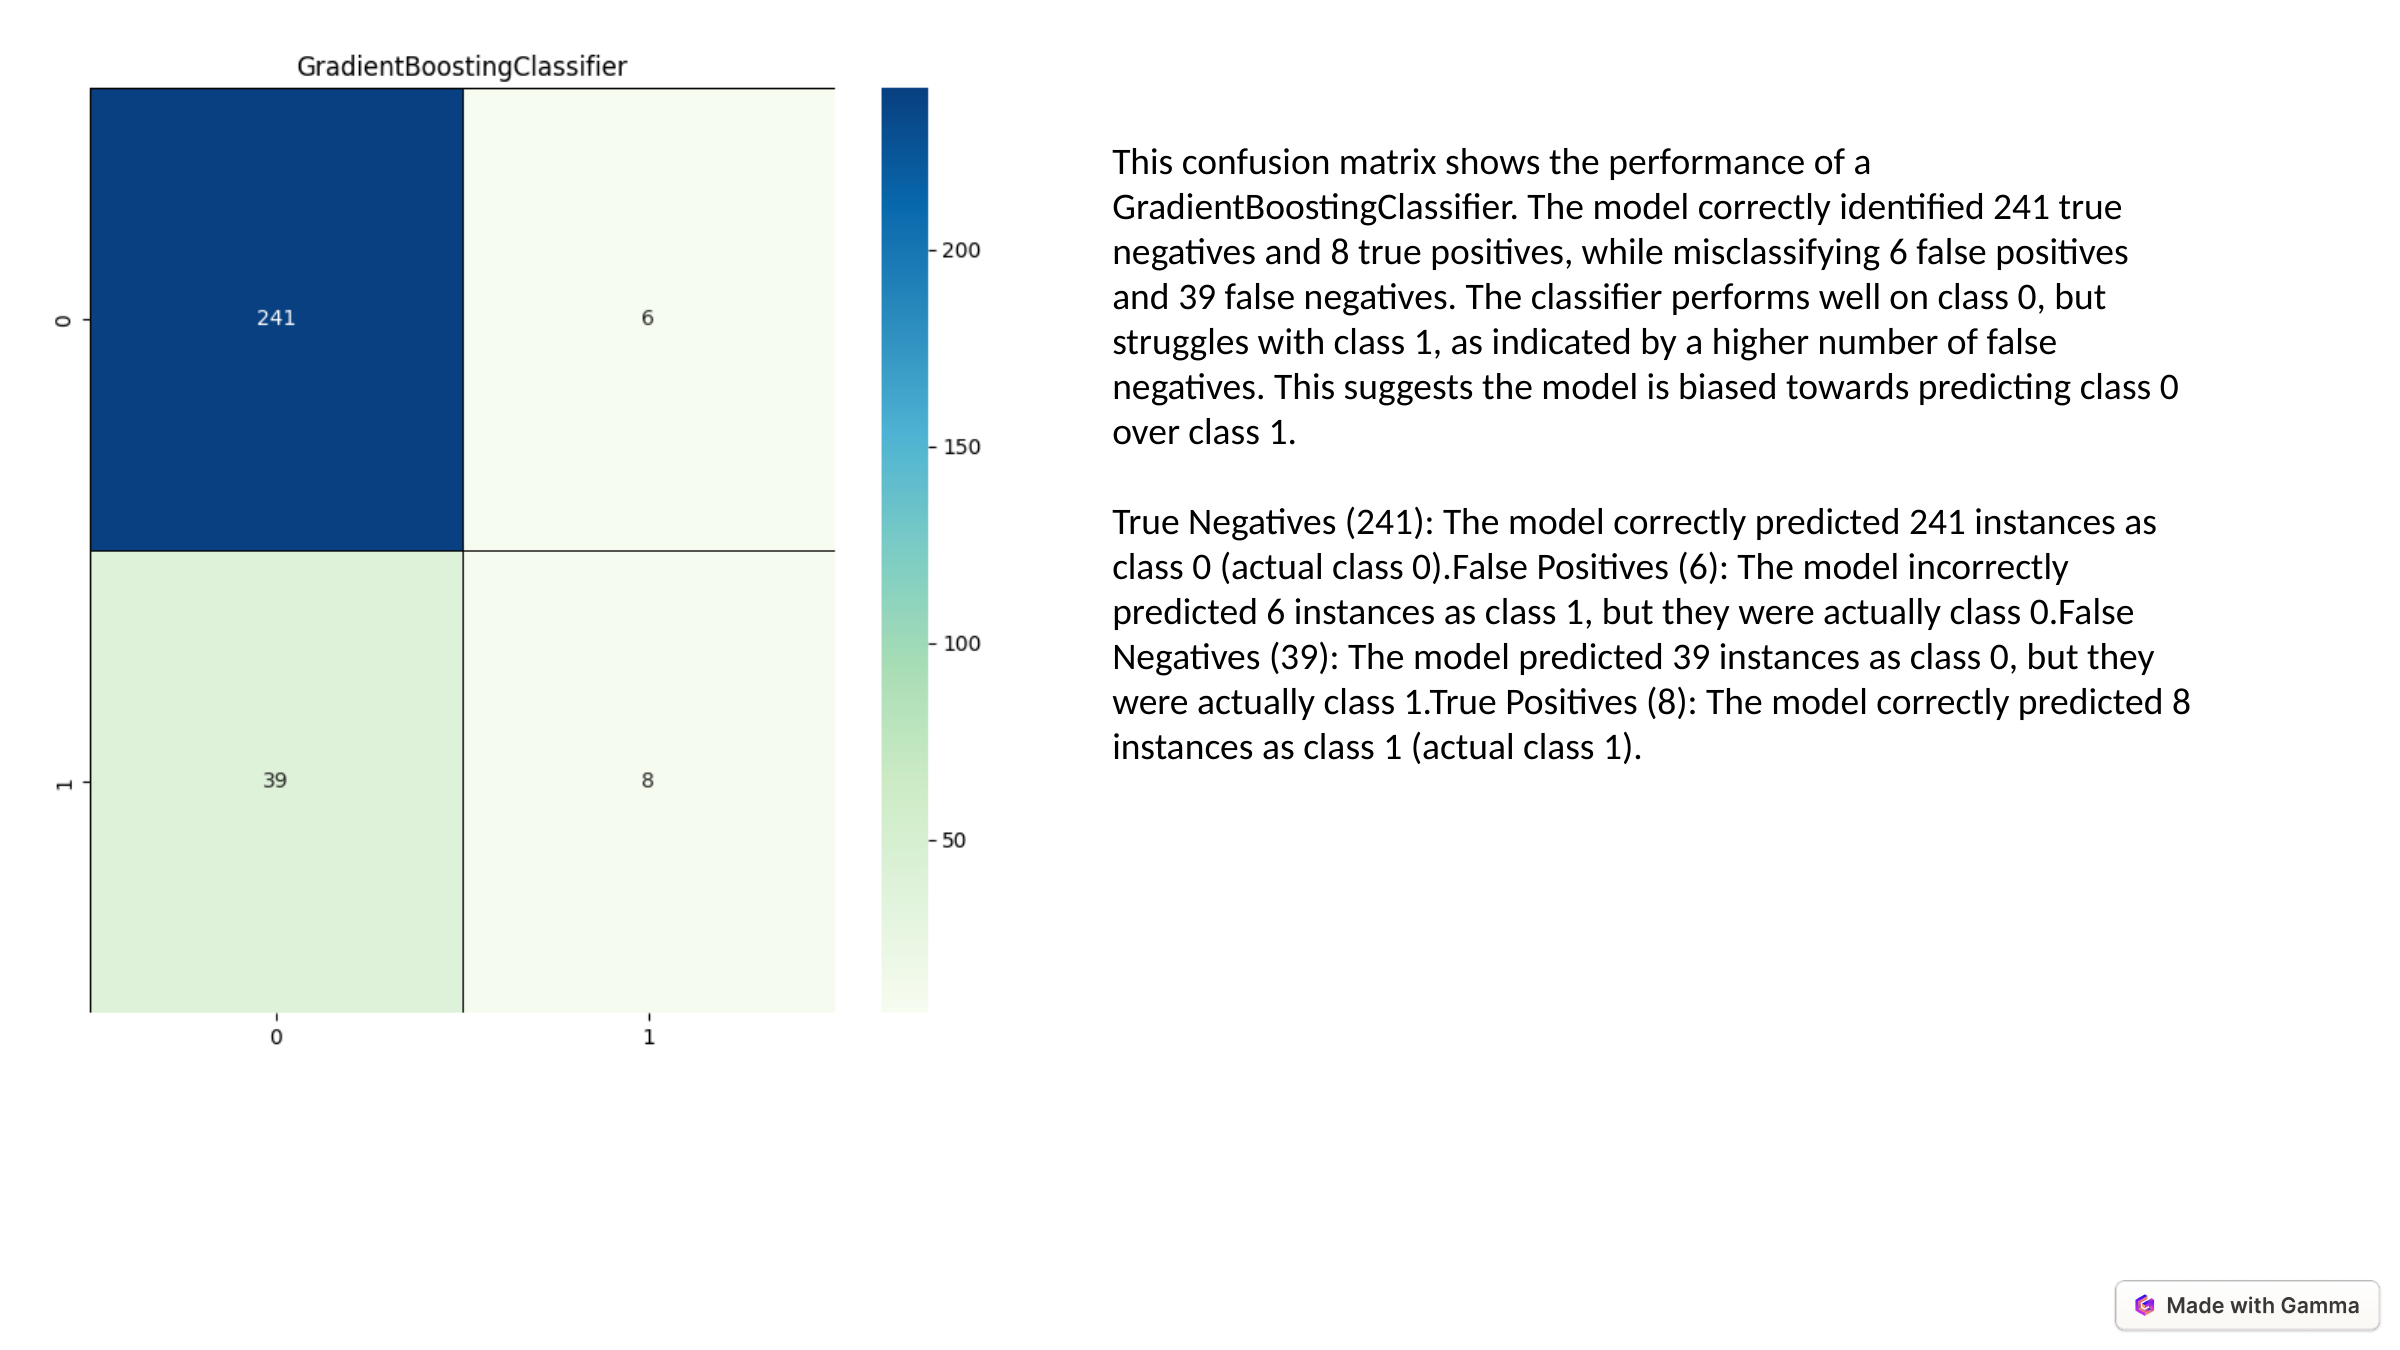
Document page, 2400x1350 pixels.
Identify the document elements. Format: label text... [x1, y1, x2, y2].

picture [2106, 1271, 2389, 1339]
picture [39, 40, 996, 1064]
text_box This confusion matrix shows the performance of a GradientBoostingClassifier. The model correctly identified 241 true negatives and 8 true positives, while misclassifying 6 false positives and 39 false negatives. The classifier performs well on class 0, but struggles with class 1, as indicated by a higher number of false negatives. This suggests the model is biased towards predicting class 0 over class 1. True Negatives (241): The model correctly predicted 241 instances as class 0 (actual class 0).False Positives (6): The model incorrectly predicted 6 instances as class 1, but they were actually class 0.False Negatives (39): The model predicted 39 instances as class 0, but they were actually class 1.True Positives (8): The model correctly predicted 8 instances as class 1 (actual class 1). [1097, 129, 2210, 775]
